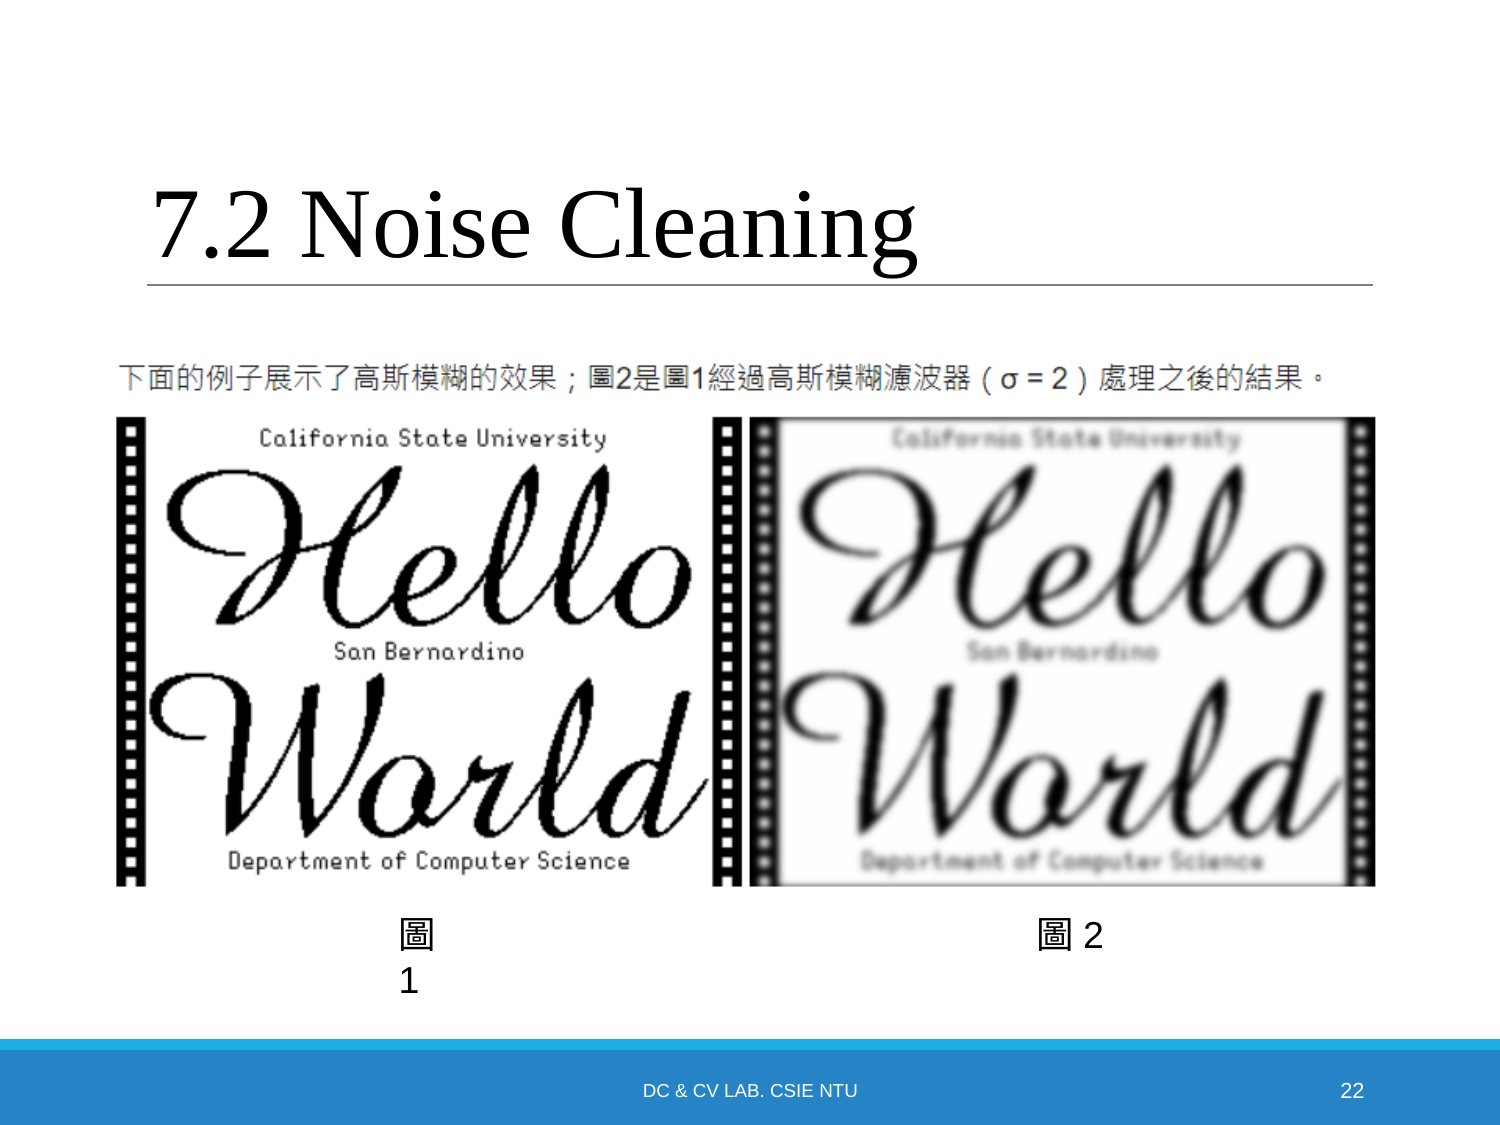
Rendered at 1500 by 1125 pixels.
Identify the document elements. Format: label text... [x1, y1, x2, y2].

text_box 圖1 [383, 922, 479, 1009]
slide_number ‹#› [1218, 1059, 1380, 1120]
title 7.2 Noise Cleaning [135, 47, 1373, 285]
footer DC & CV LAB. CSIE NTU [453, 1059, 1047, 1120]
text_box 圖2 [1021, 922, 1140, 964]
picture [101, 350, 1399, 915]
